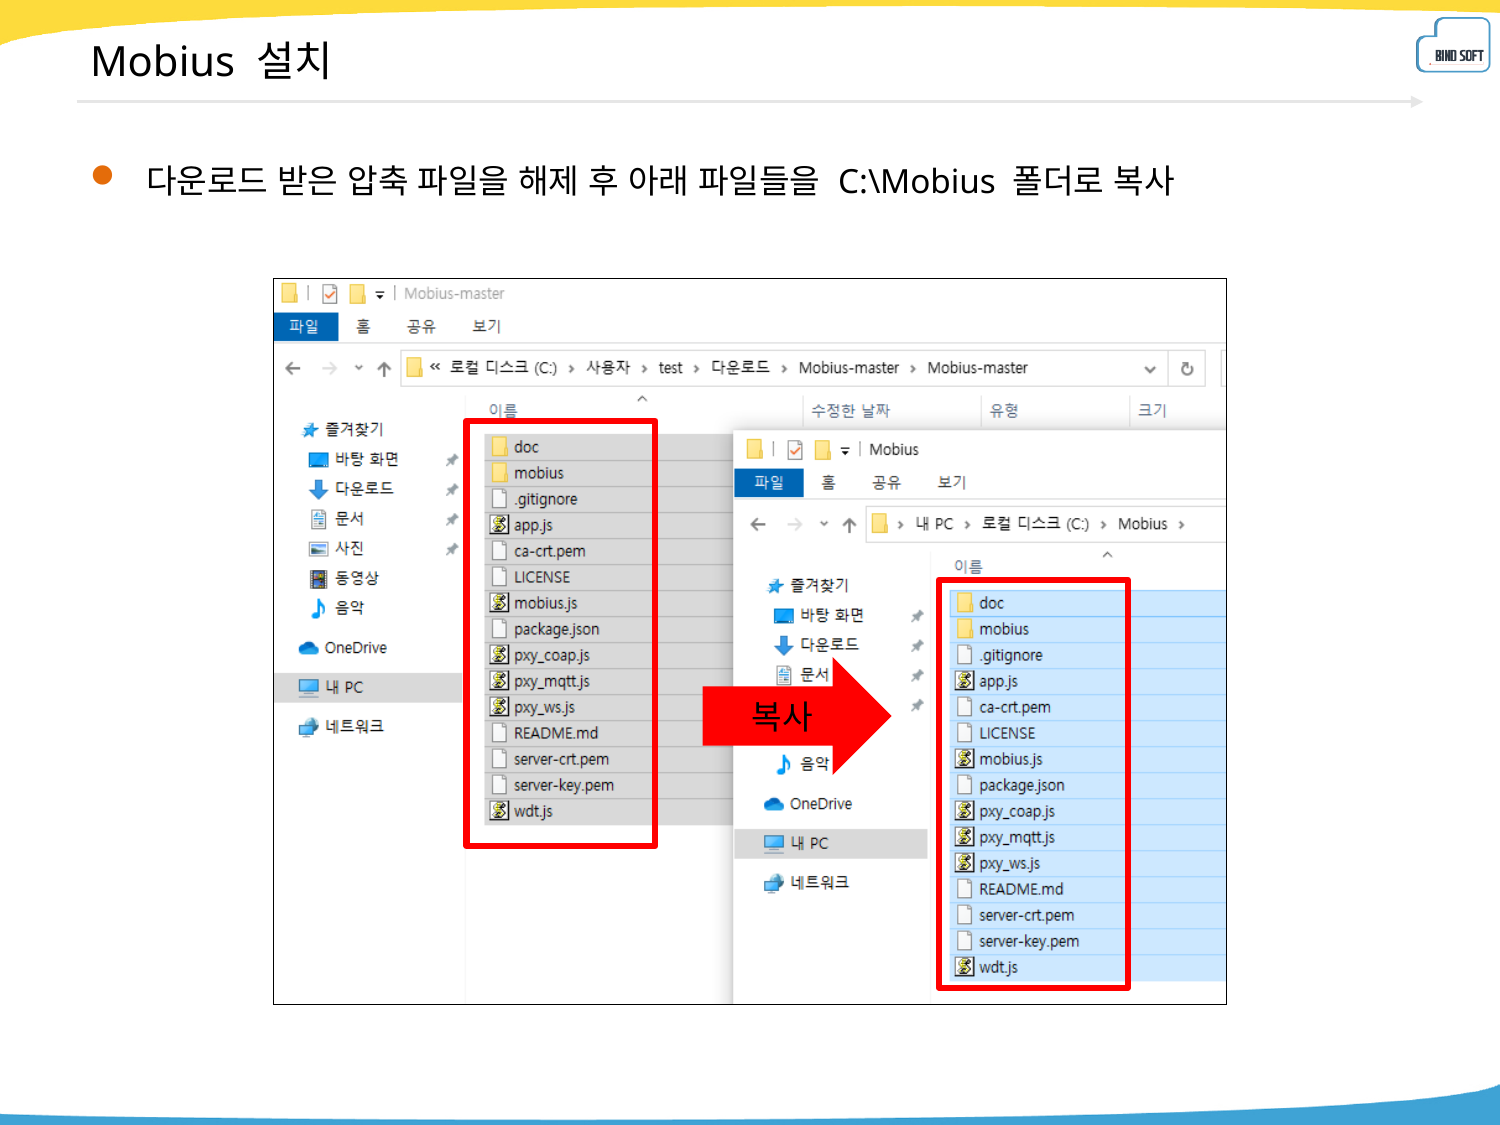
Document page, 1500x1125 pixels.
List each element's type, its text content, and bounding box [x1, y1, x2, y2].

title Mobius 설치 [75, 11, 1425, 108]
picture [0, 1084, 1500, 1125]
picture [272, 278, 1227, 1006]
list 다운로드 받은 압축 파일을 해제 후 아래 파일들을 C:\Mobius 폴더로 복사 [75, 152, 1425, 1055]
picture [0, 0, 1500, 74]
